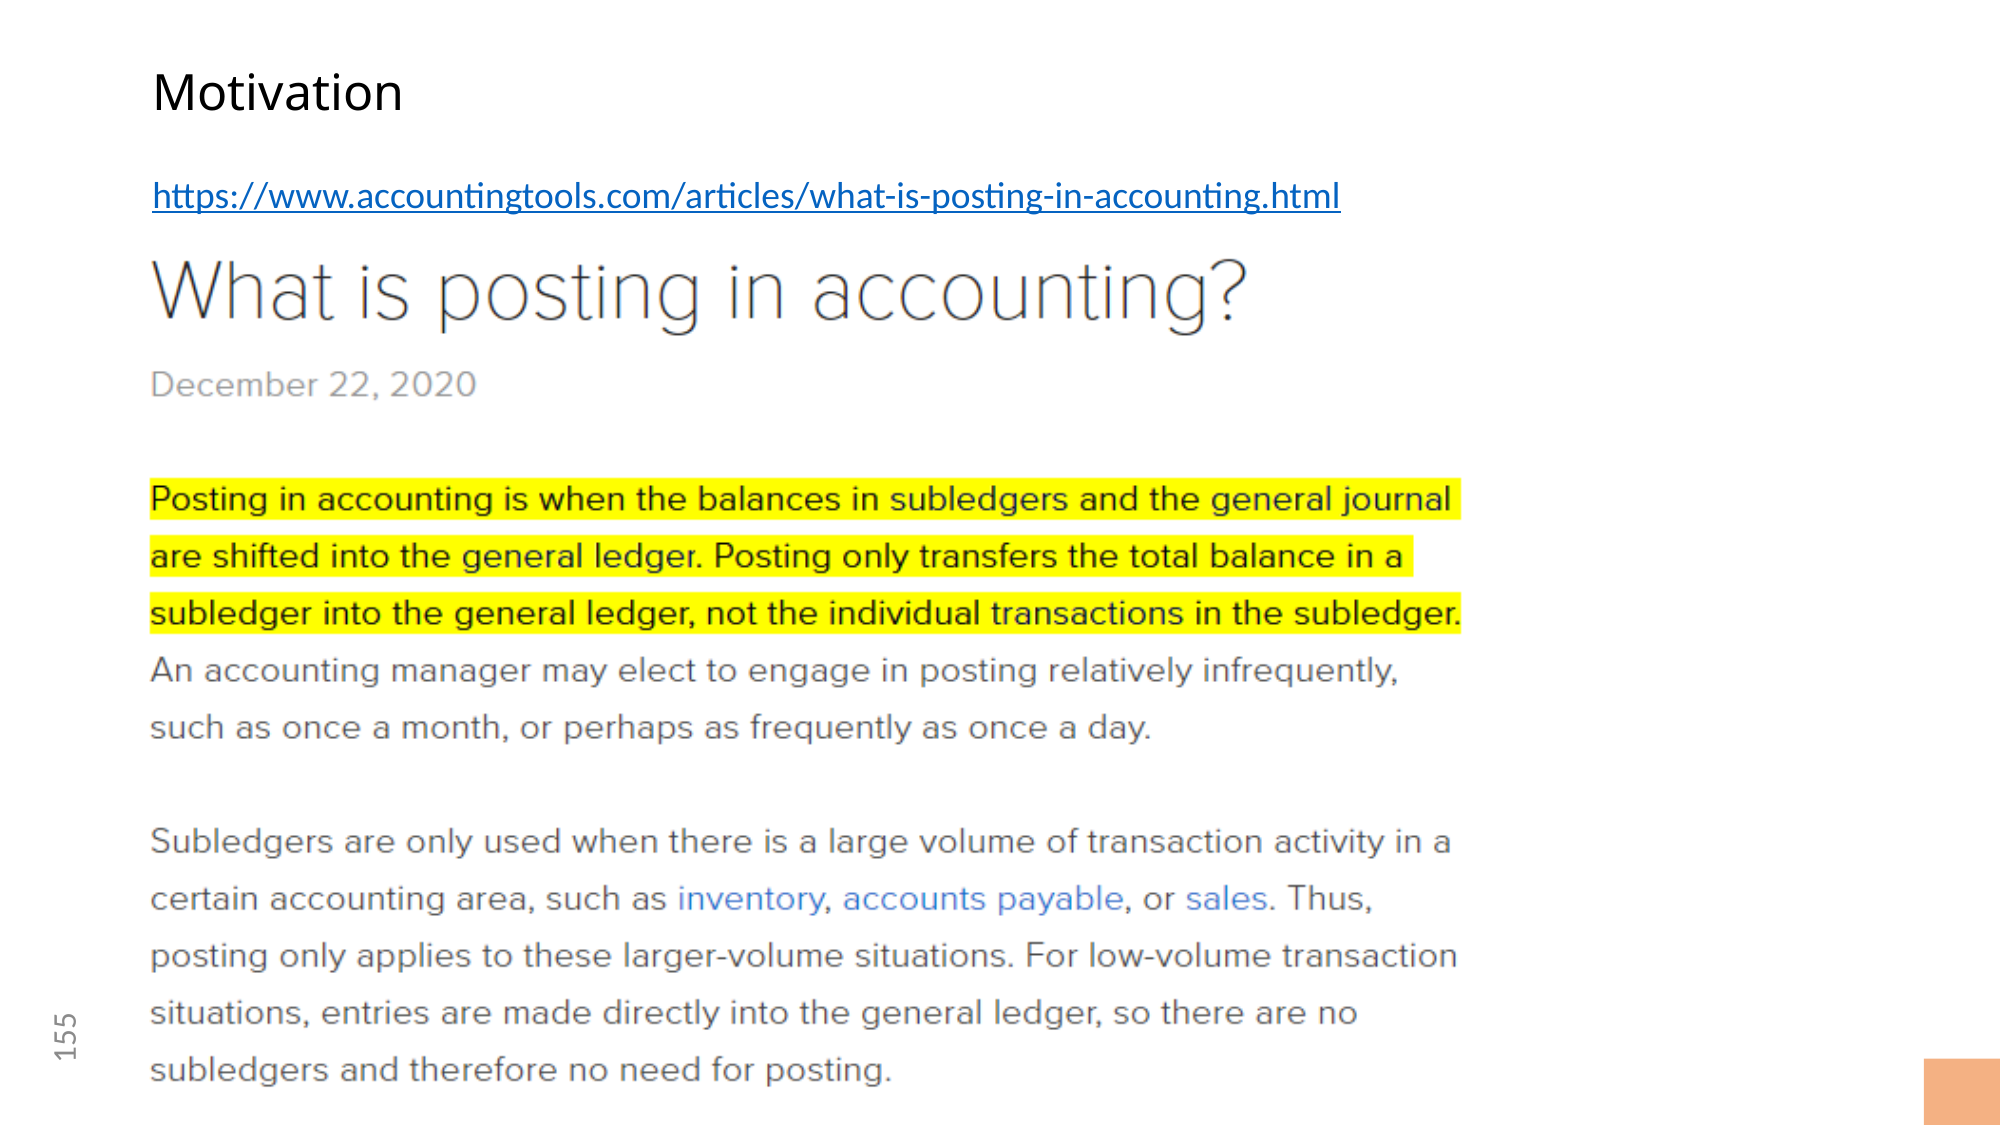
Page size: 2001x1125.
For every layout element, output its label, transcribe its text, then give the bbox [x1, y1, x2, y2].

slide_number 155 [32, 969, 93, 1108]
title Motivation [137, 59, 1863, 136]
picture [137, 233, 1471, 1108]
text_box https://www.accountingtools.com/articles/what-is-posting-in-accounting.html [137, 163, 1508, 224]
text_box [1923, 1058, 2000, 1125]
